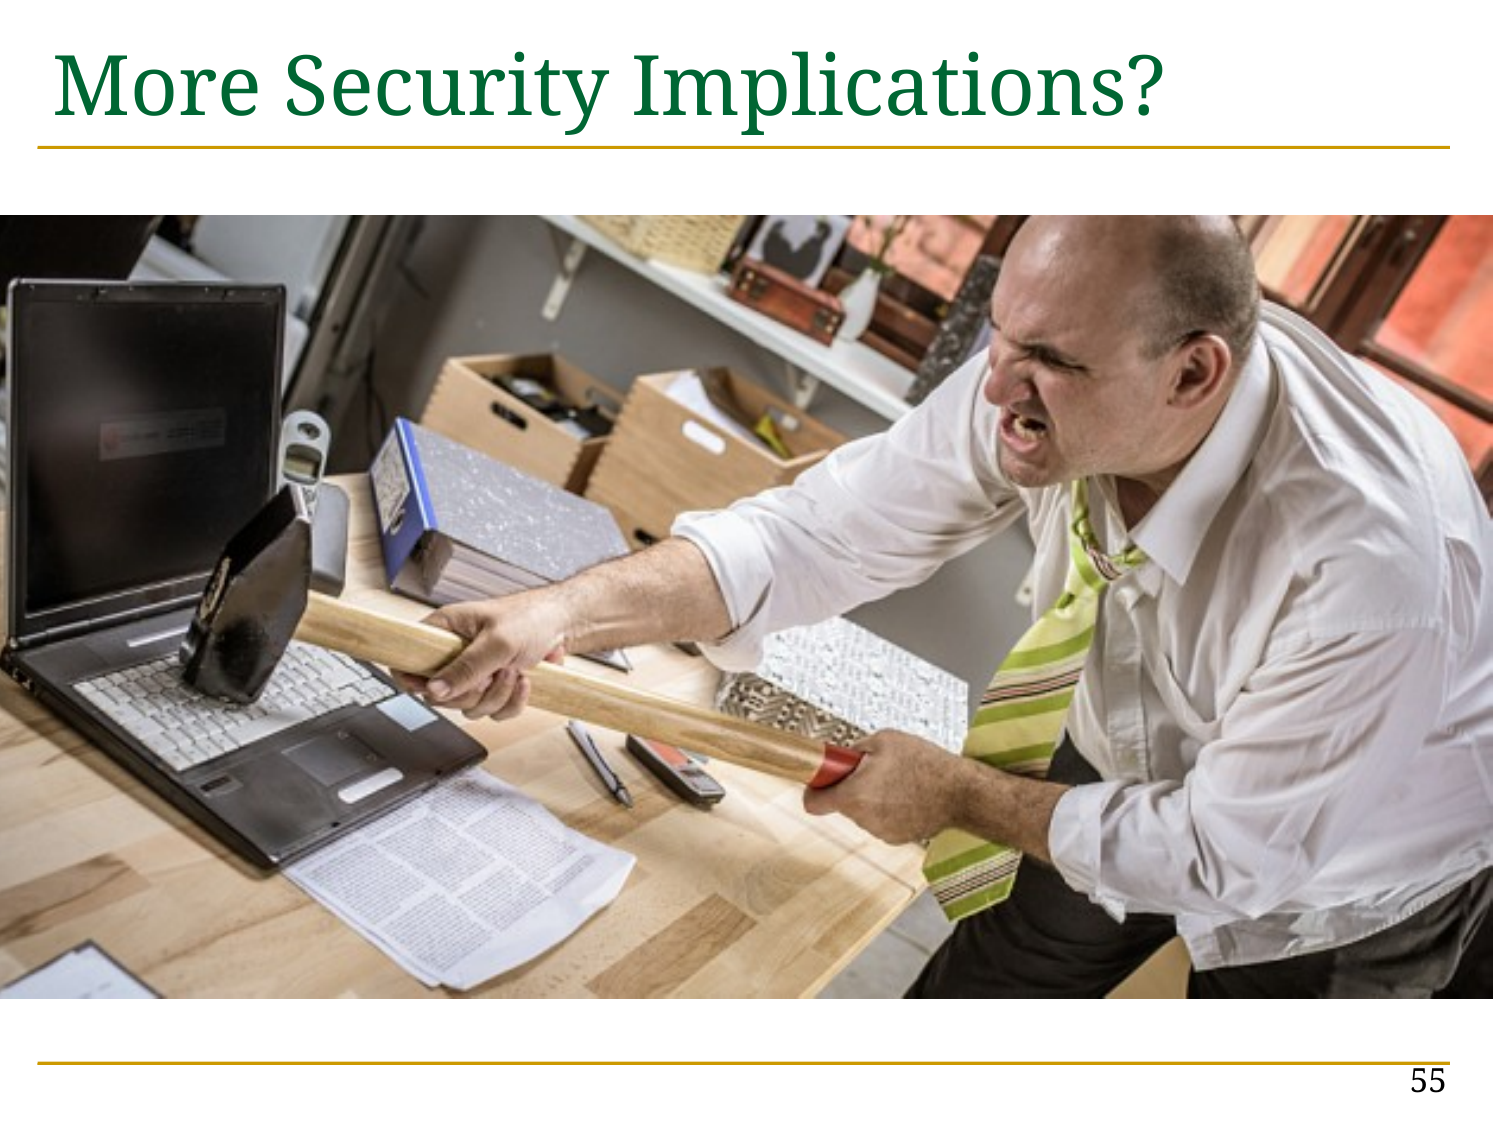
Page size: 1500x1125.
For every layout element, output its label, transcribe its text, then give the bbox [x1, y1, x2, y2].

title More Security Implications? [37, 24, 1450, 200]
slide_number 55 [1111, 1036, 1462, 1112]
picture [0, 214, 1493, 999]
